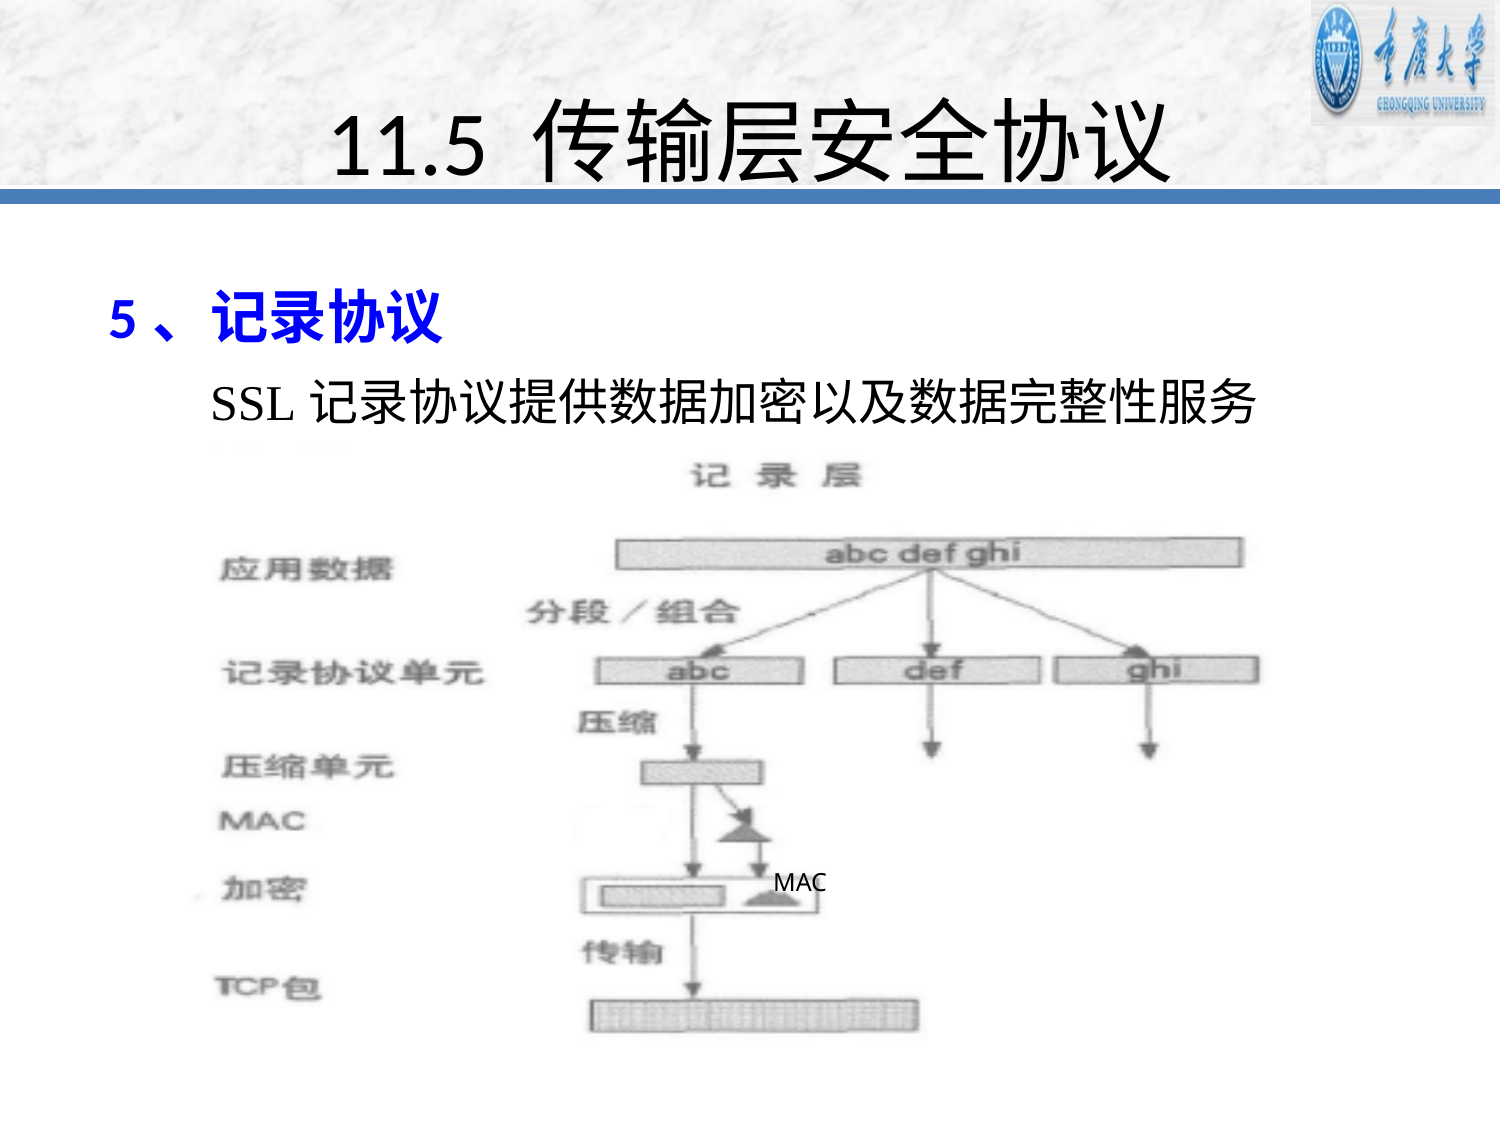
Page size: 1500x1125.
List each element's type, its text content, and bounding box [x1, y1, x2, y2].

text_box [187, 447, 1276, 1048]
title 11.5 传输层安全协议 [74, 44, 1426, 233]
list 5、记录协议 SSL记录协议提供数据加密以及数据完整性服务 [93, 272, 1407, 448]
picture [1311, 0, 1495, 126]
